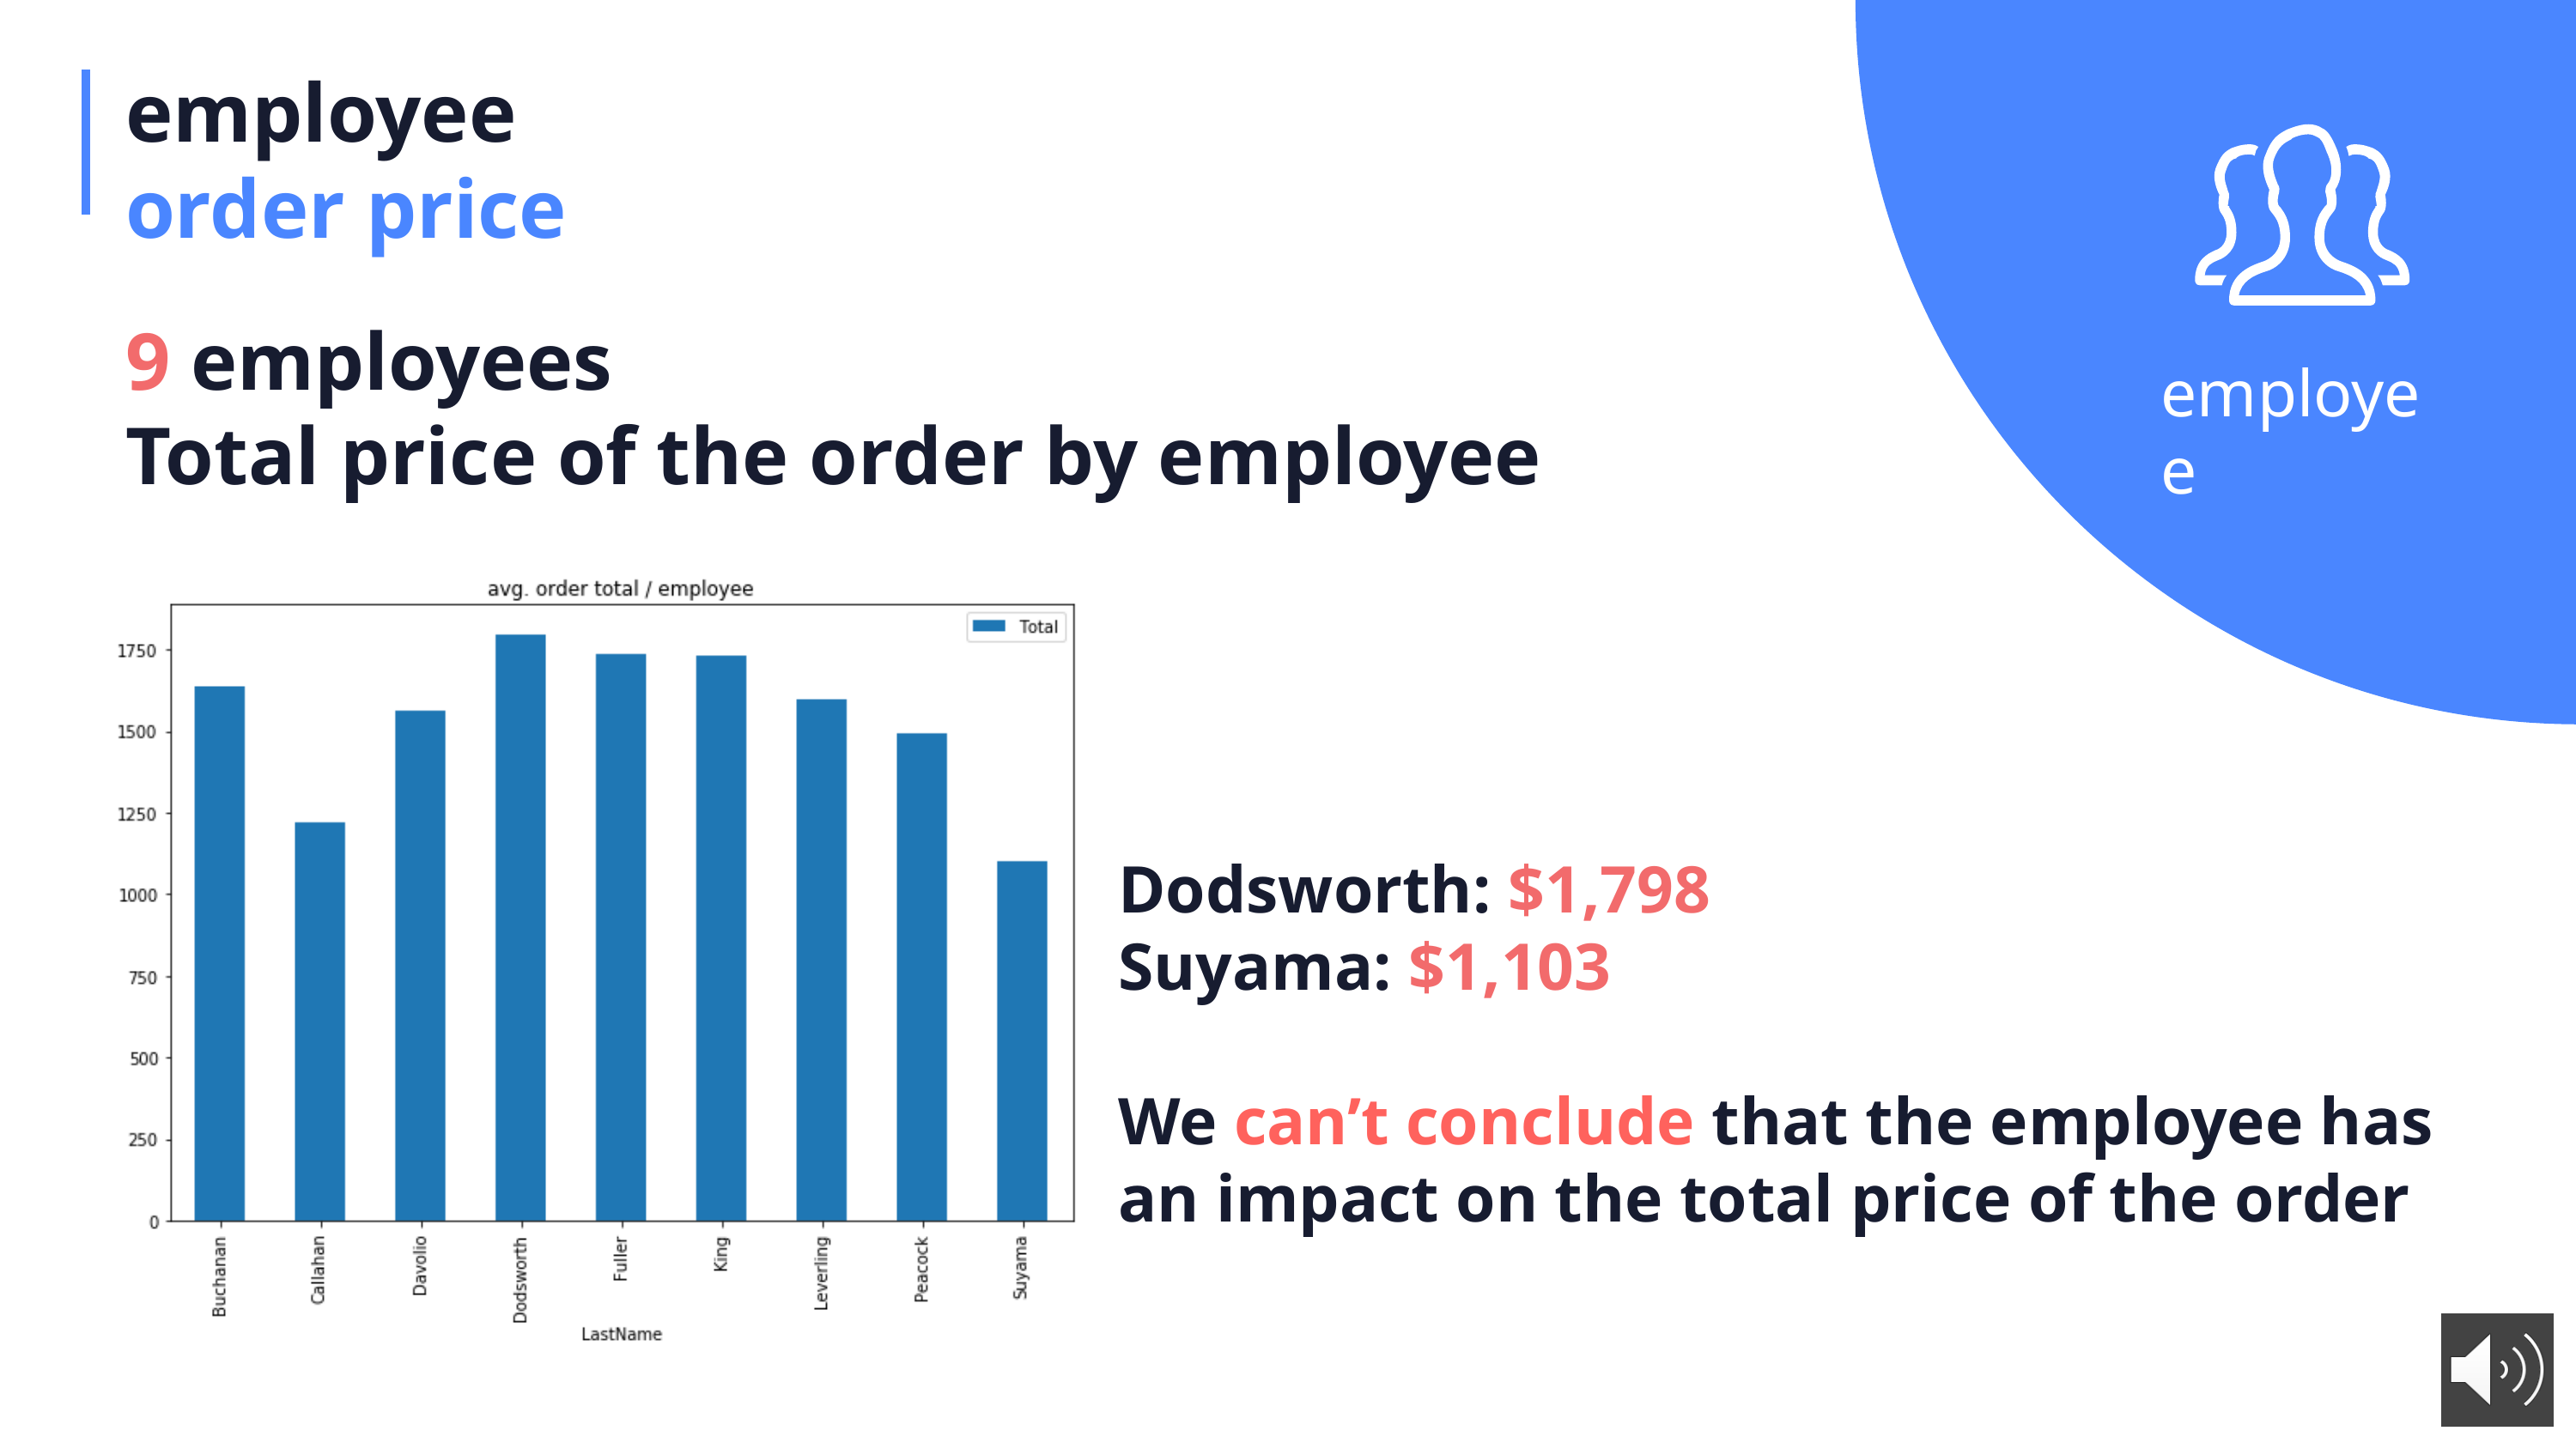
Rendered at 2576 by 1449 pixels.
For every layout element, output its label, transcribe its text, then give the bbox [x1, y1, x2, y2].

text_box [2346, 144, 2410, 286]
picture [112, 573, 1106, 1352]
text_box Dodsworth: $1,798 Suyama: $1,103 We can’t conclude that the employee has an impact on the total price of the order [1106, 842, 2464, 1241]
text_box [2229, 124, 2376, 306]
text_box [2195, 144, 2259, 286]
text_box employee [2148, 345, 2464, 513]
text_box employee order price [112, 54, 591, 261]
text_box [1854, 0, 2576, 725]
text_box 9 employees Total price of the order by employee [112, 305, 1812, 507]
picture [2439, 1313, 2555, 1428]
